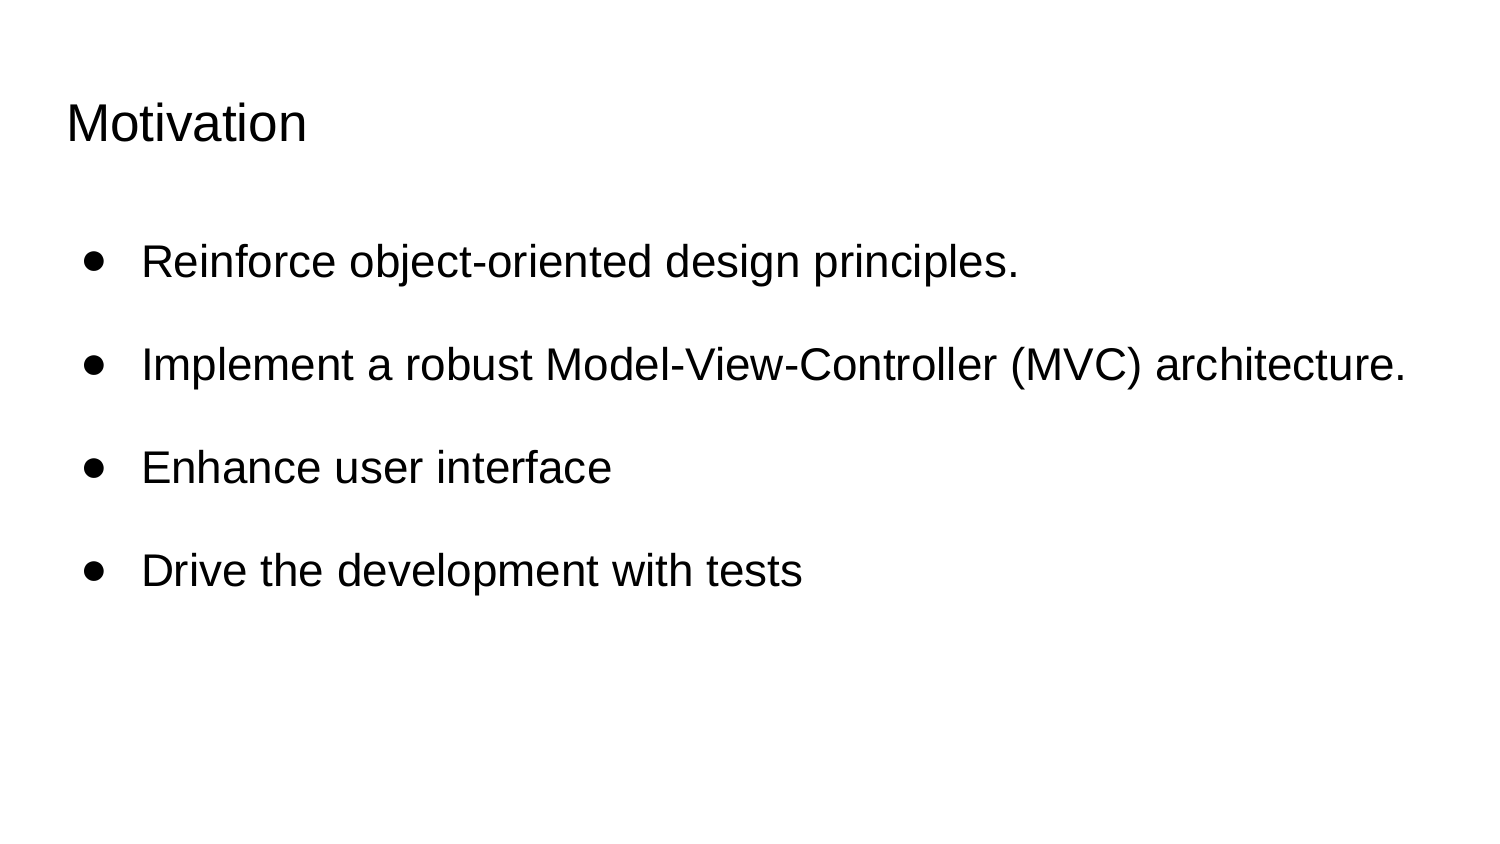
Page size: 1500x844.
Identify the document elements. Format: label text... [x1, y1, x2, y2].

list Reinforce object-oriented design principles. Implement a robust Model-View-Controller (MVC) architecture. Enhance user interface Drive the development with tests [51, 189, 1449, 750]
title Motivation [51, 72, 1449, 167]
